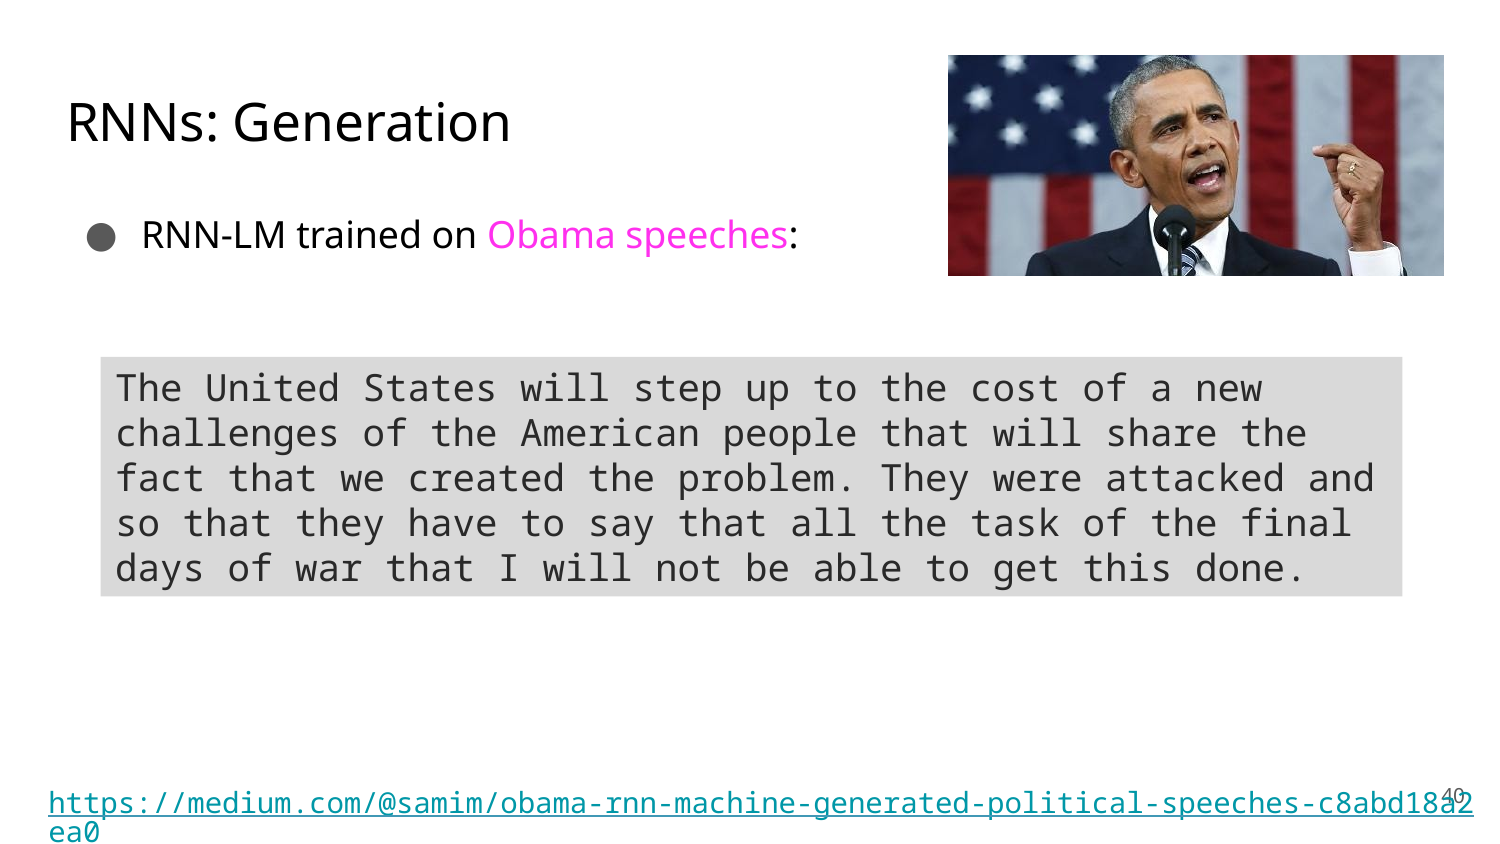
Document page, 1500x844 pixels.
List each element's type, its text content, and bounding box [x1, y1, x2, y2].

slide_number 40 [1389, 764, 1480, 830]
title RNNs: Generation [51, 72, 943, 167]
picture [948, 55, 1444, 276]
text_box https://medium.com/@samim/obama-rnn-machine-generated-political-speeches-c8abd18a2ea0 [46, 781, 1389, 824]
text_box The United States will step up to the cost of a new challenges of the American people that will share the fact that we created the problem. They were attacked and so that they have to say that all the task of the final days of war that I will not be able to get this done. [100, 356, 1403, 597]
list RNN-LM trained on Obama speeches: [51, 189, 1449, 750]
